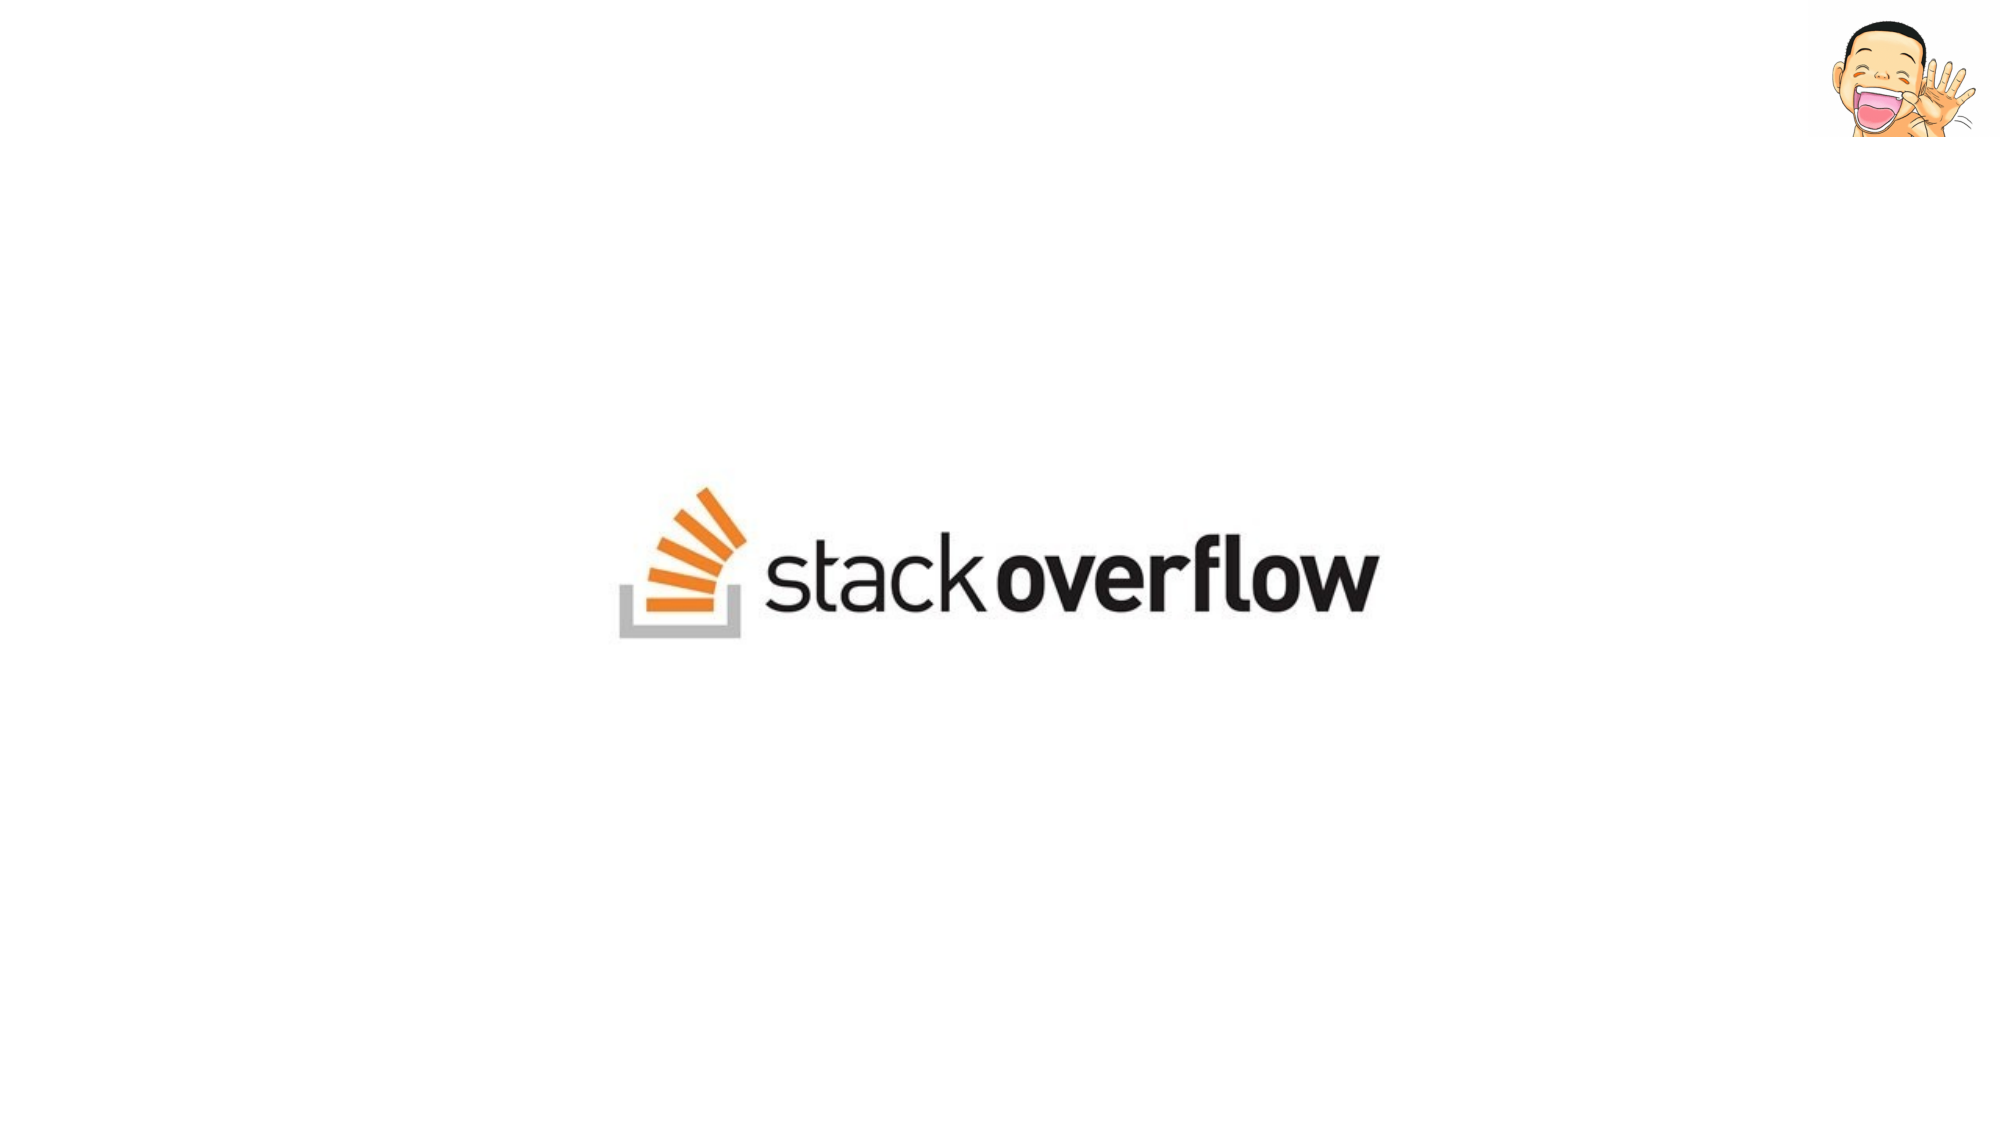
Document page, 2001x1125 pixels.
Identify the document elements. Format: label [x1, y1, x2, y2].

picture [484, 219, 1516, 906]
picture [1808, 0, 2000, 137]
